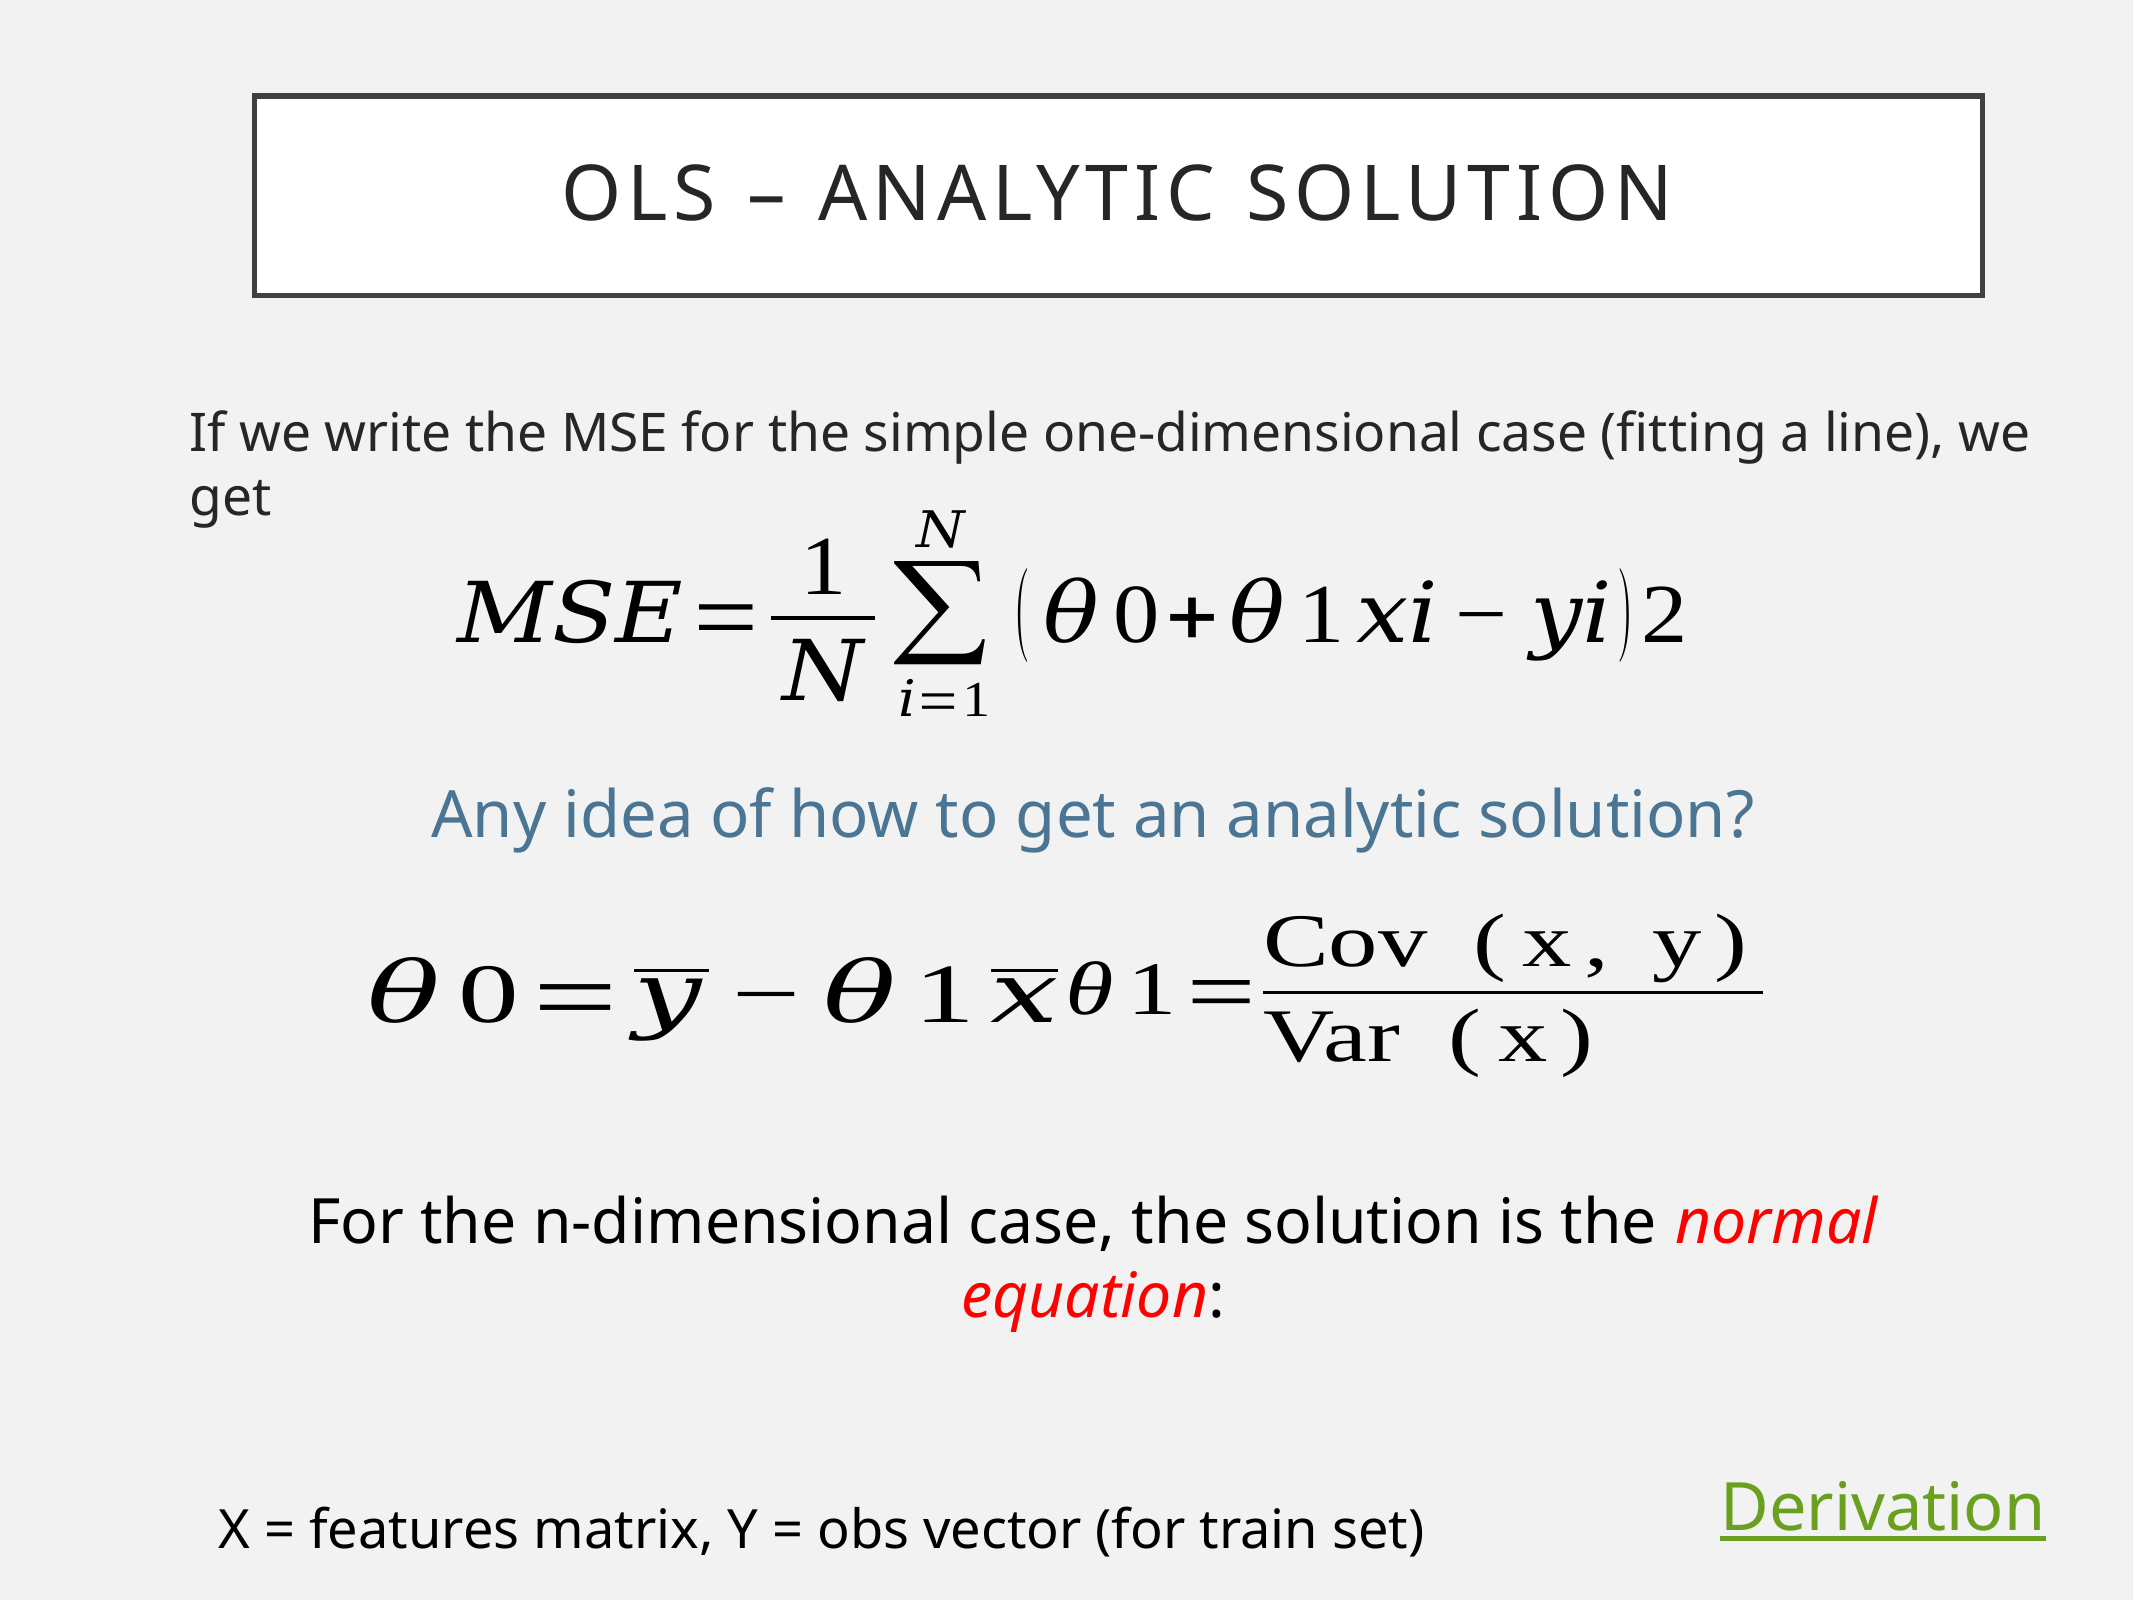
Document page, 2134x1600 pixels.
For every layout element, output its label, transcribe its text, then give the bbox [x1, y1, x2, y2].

list If we write the MSE for the simple one-dimensional case (fitting a line), we get [174, 390, 2063, 1329]
text_box Any idea of how to get an analytic solution? [416, 765, 1771, 859]
text_box X = features matrix, Y = obs vector (for train set) [203, 1487, 1441, 1568]
title OLS – analytic solution [252, 93, 1985, 298]
text_box Derivation [1579, 1456, 2134, 1563]
text_box For the n-dimensional case, the solution is the normal equation: [159, 1173, 2027, 1338]
